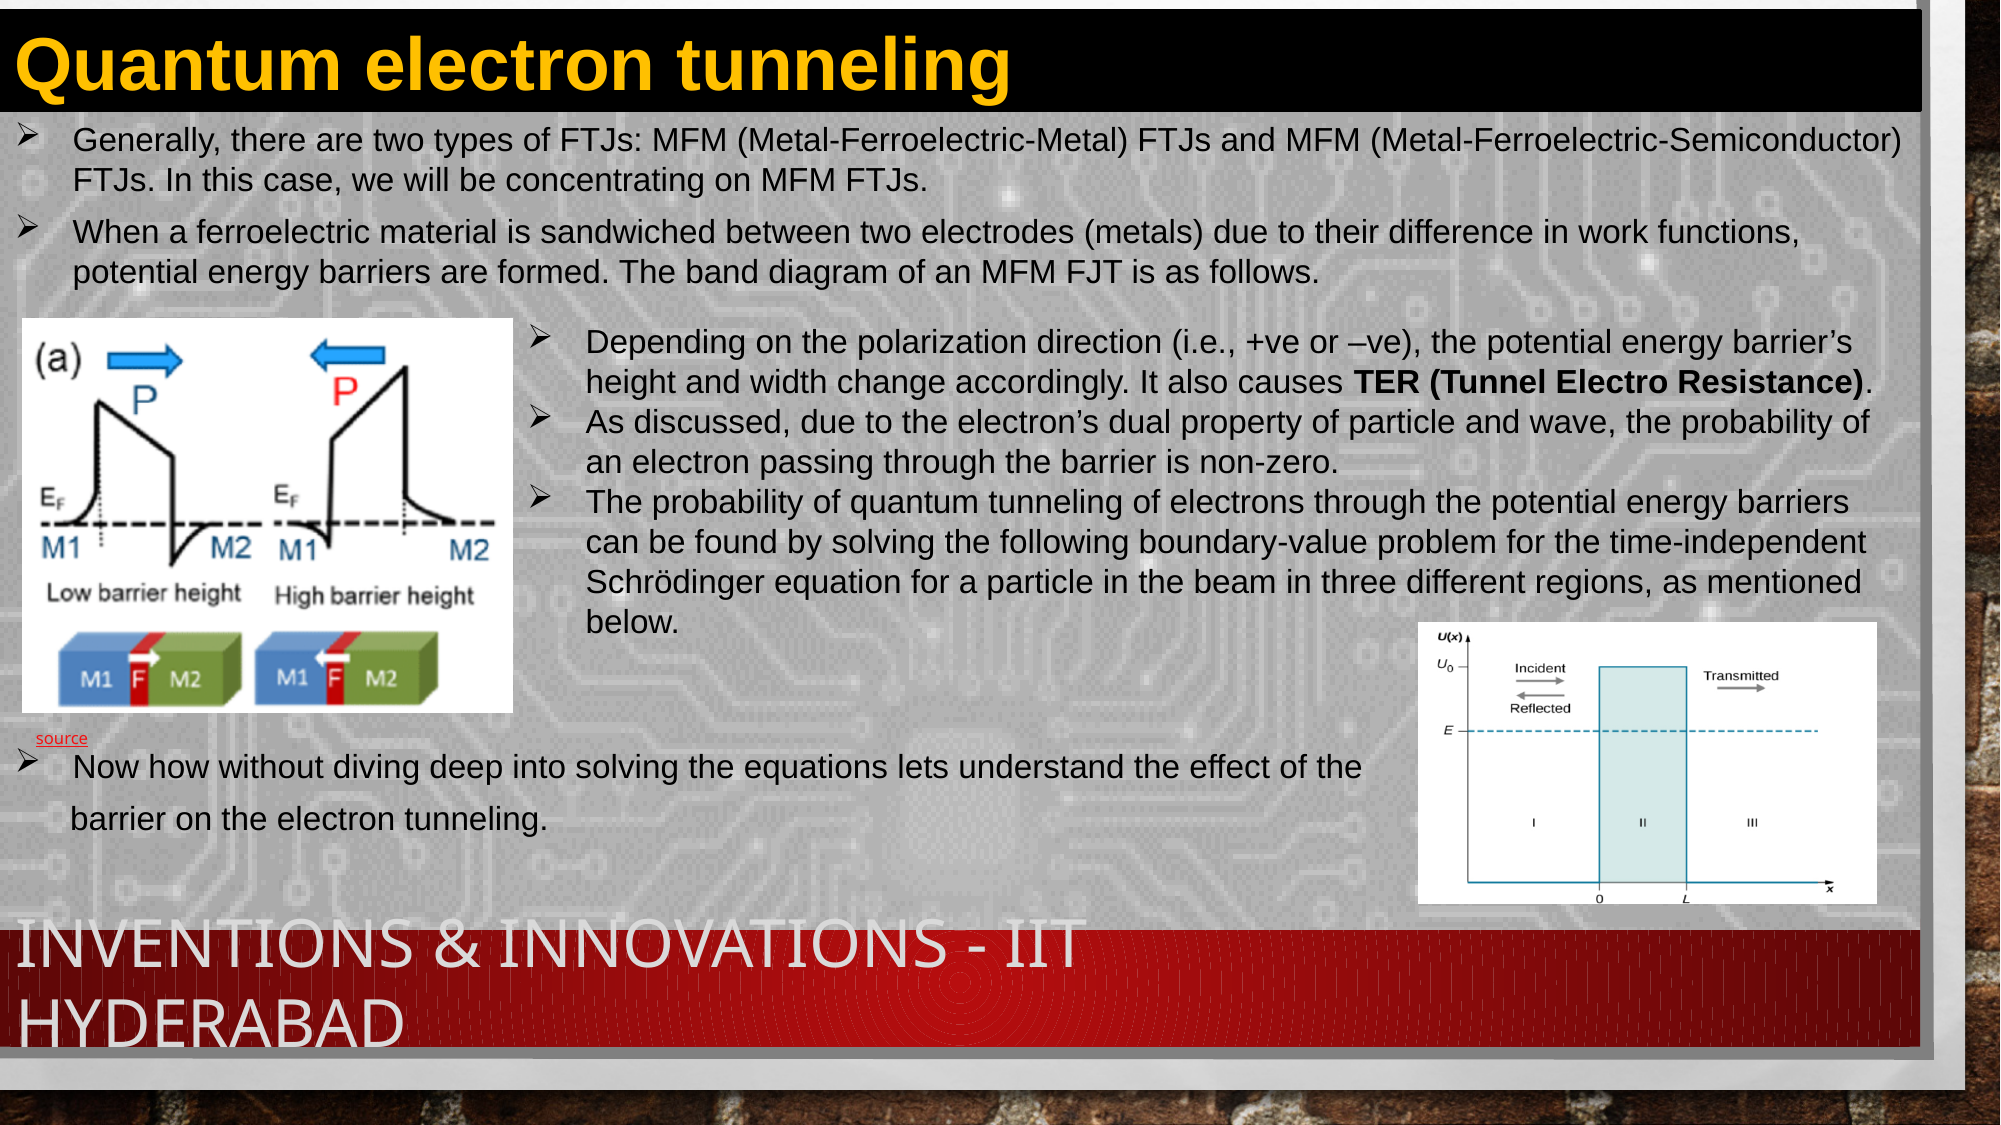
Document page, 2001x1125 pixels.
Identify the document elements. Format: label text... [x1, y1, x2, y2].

text_box Quantum electron tunneling [0, 9, 1922, 112]
picture [0, 0, 2000, 1125]
footer Inventions & Innovations - IIT Hyderabad [0, 939, 1304, 1022]
picture [0, 102, 1921, 930]
